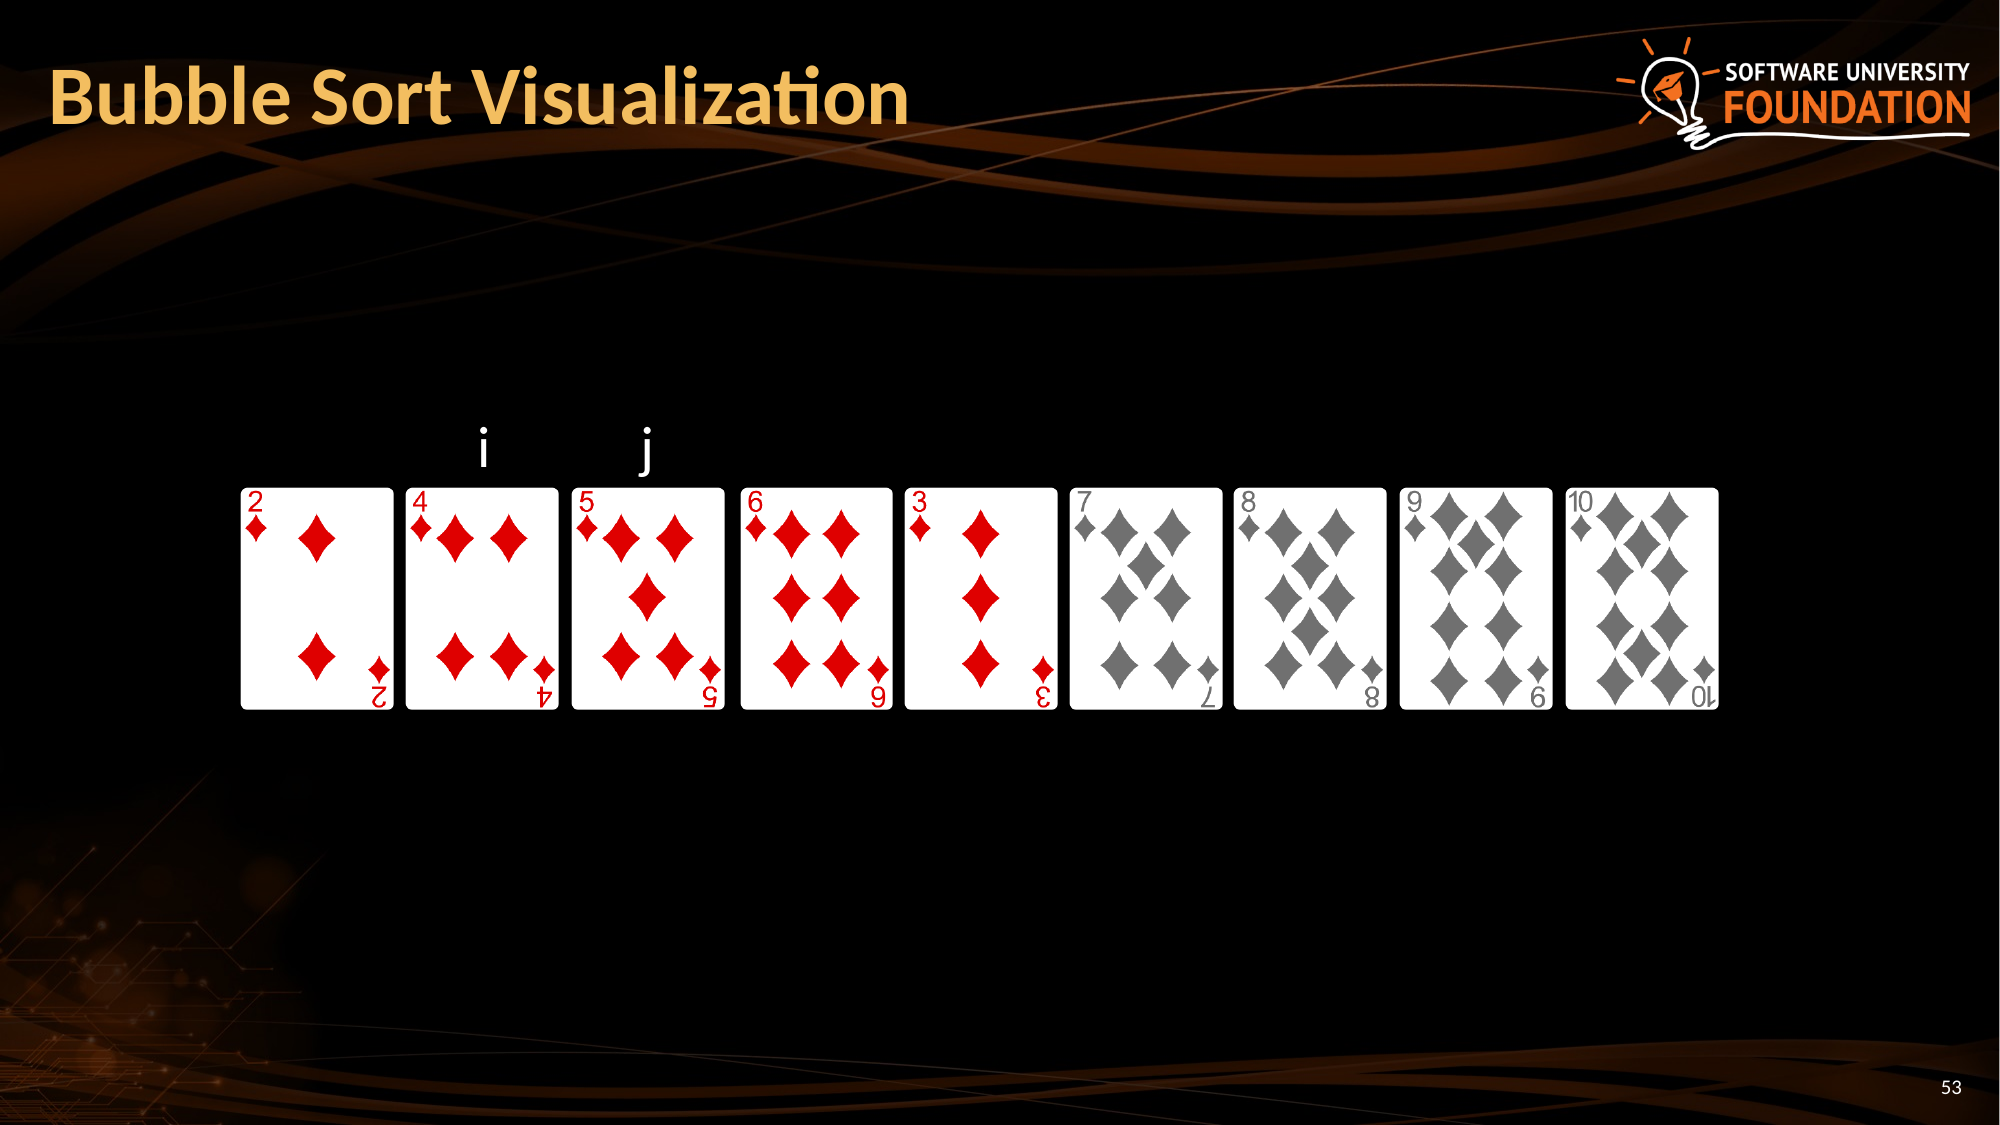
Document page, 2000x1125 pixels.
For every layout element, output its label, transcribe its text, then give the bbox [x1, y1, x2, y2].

picture [0, 0, 2000, 1125]
slide_number 53 [1897, 1070, 1968, 1103]
text_box j [625, 401, 670, 487]
title Bubble Sort Visualization [30, 6, 1602, 189]
text_box i [462, 401, 506, 487]
